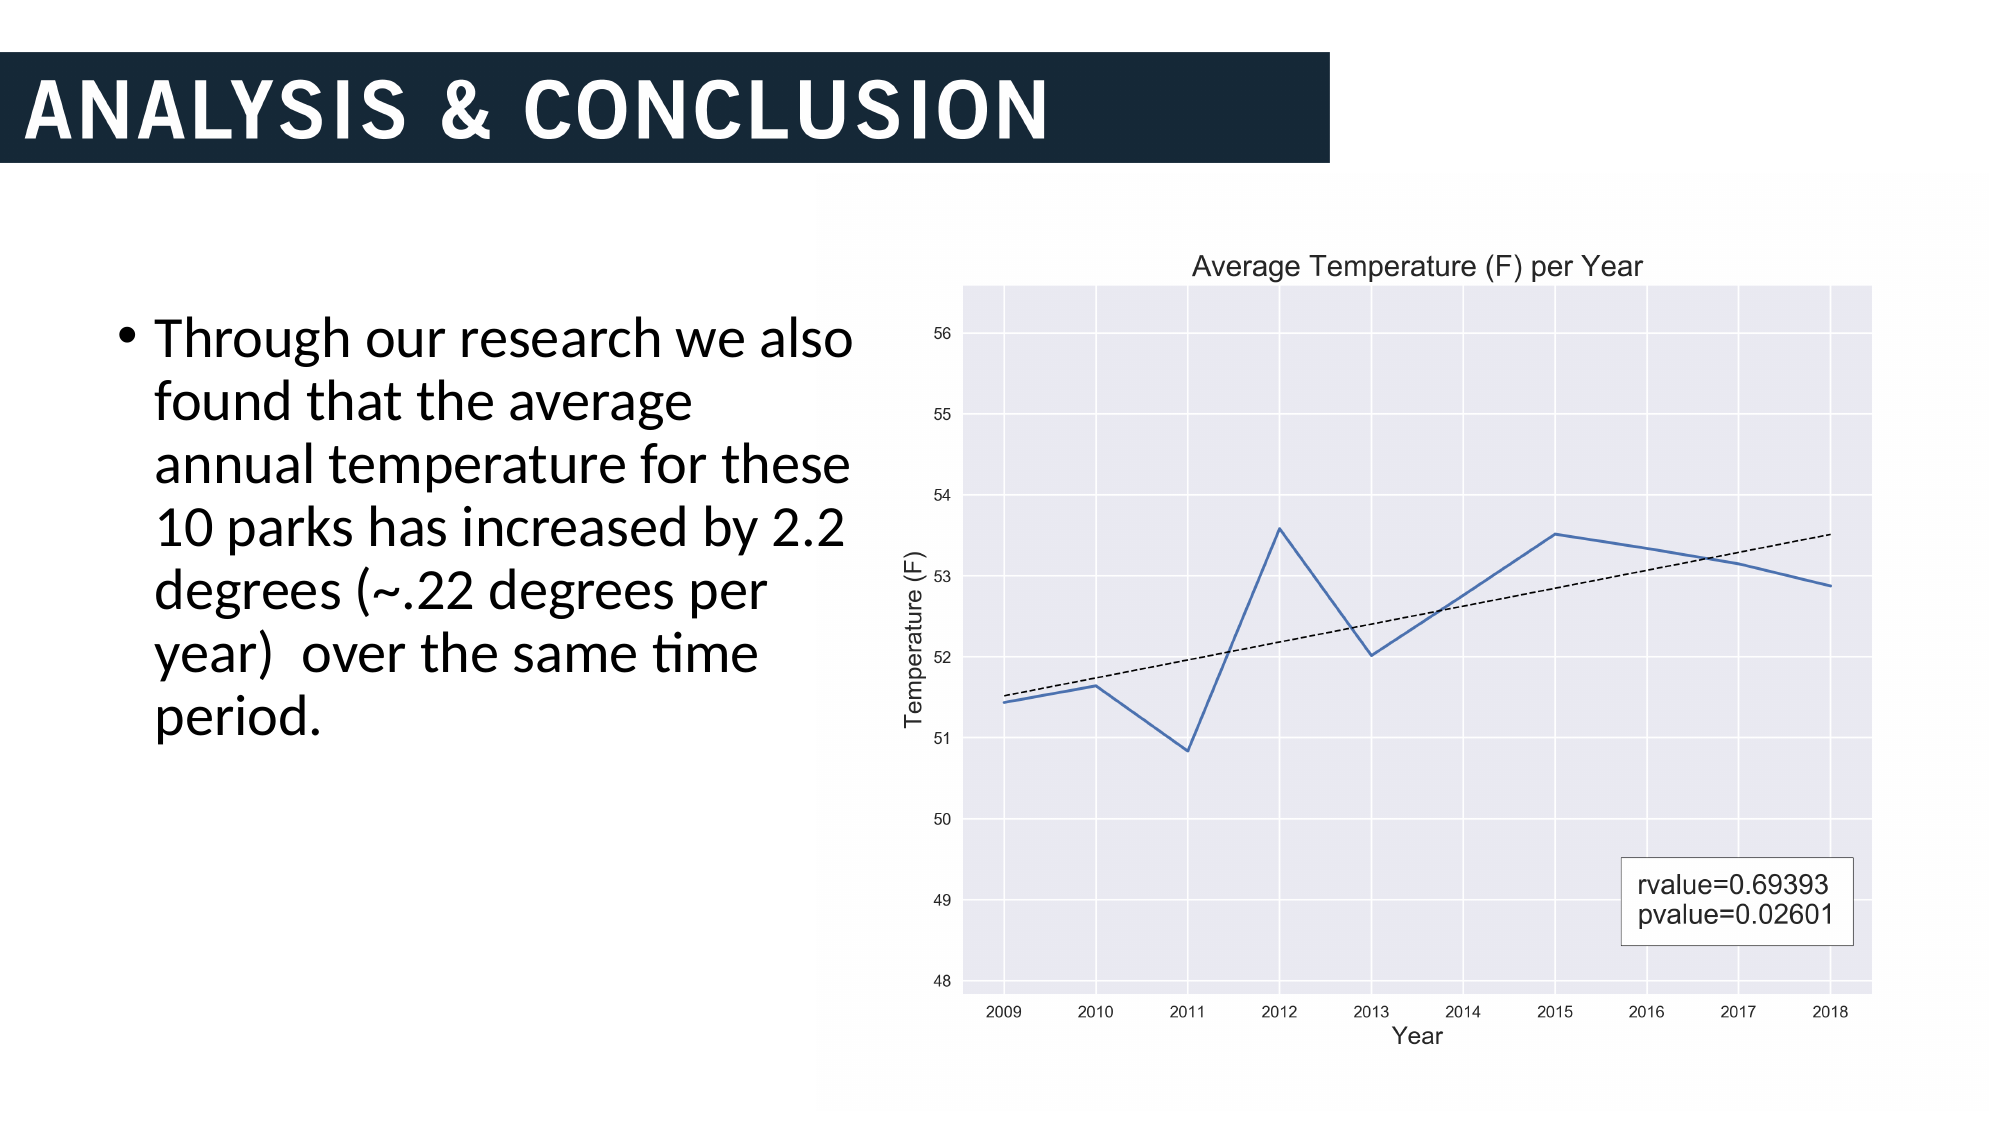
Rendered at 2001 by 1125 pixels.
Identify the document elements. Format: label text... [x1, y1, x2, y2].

list Through our research we also found that the average annual temperature for these 10 parks has increased by 2.2 degrees (~.22 degrees per year) over the same time period. [102, 299, 816, 1014]
picture [816, 173, 1989, 1111]
picture [0, 52, 1330, 163]
